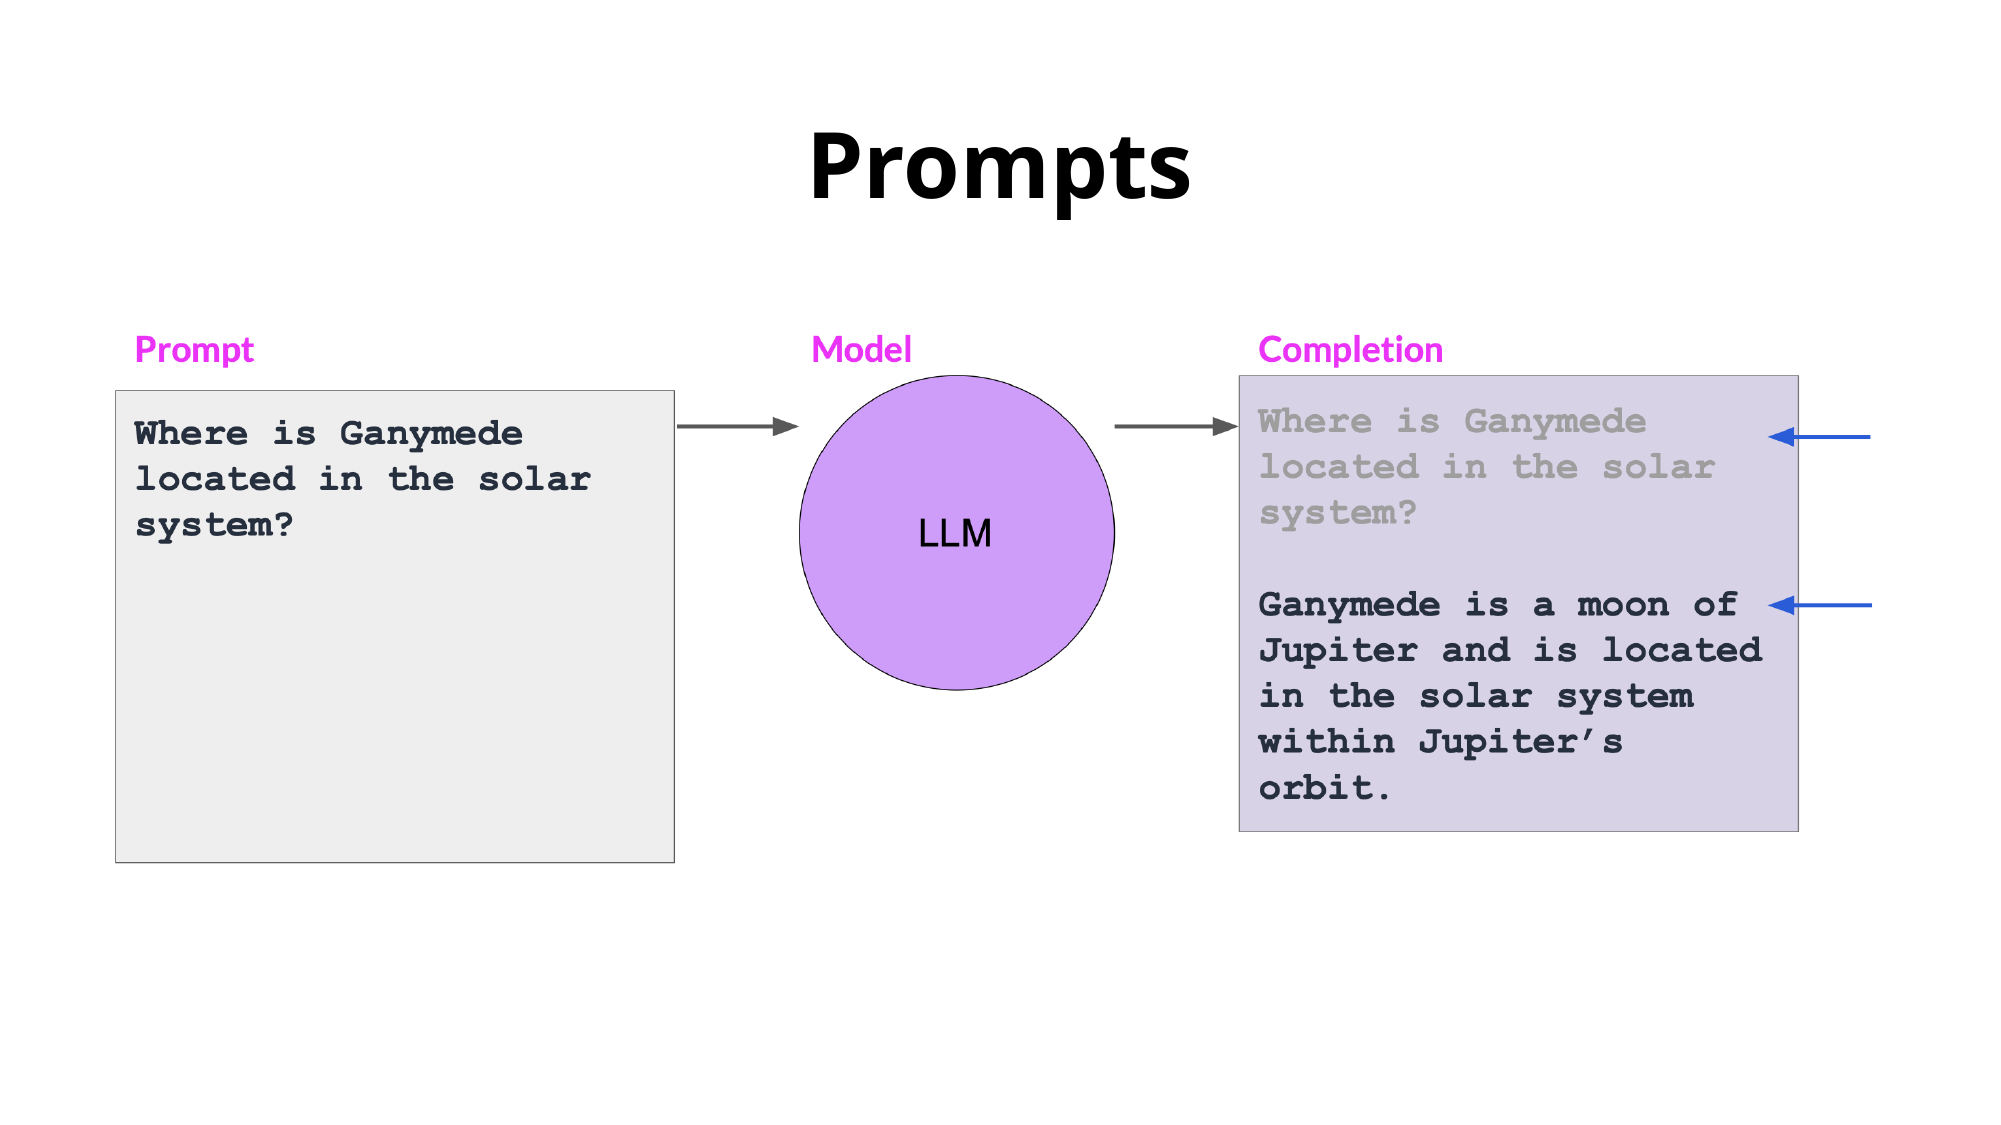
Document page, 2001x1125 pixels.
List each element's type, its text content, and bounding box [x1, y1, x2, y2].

title Prompts [137, 59, 1863, 277]
picture [75, 277, 1925, 889]
